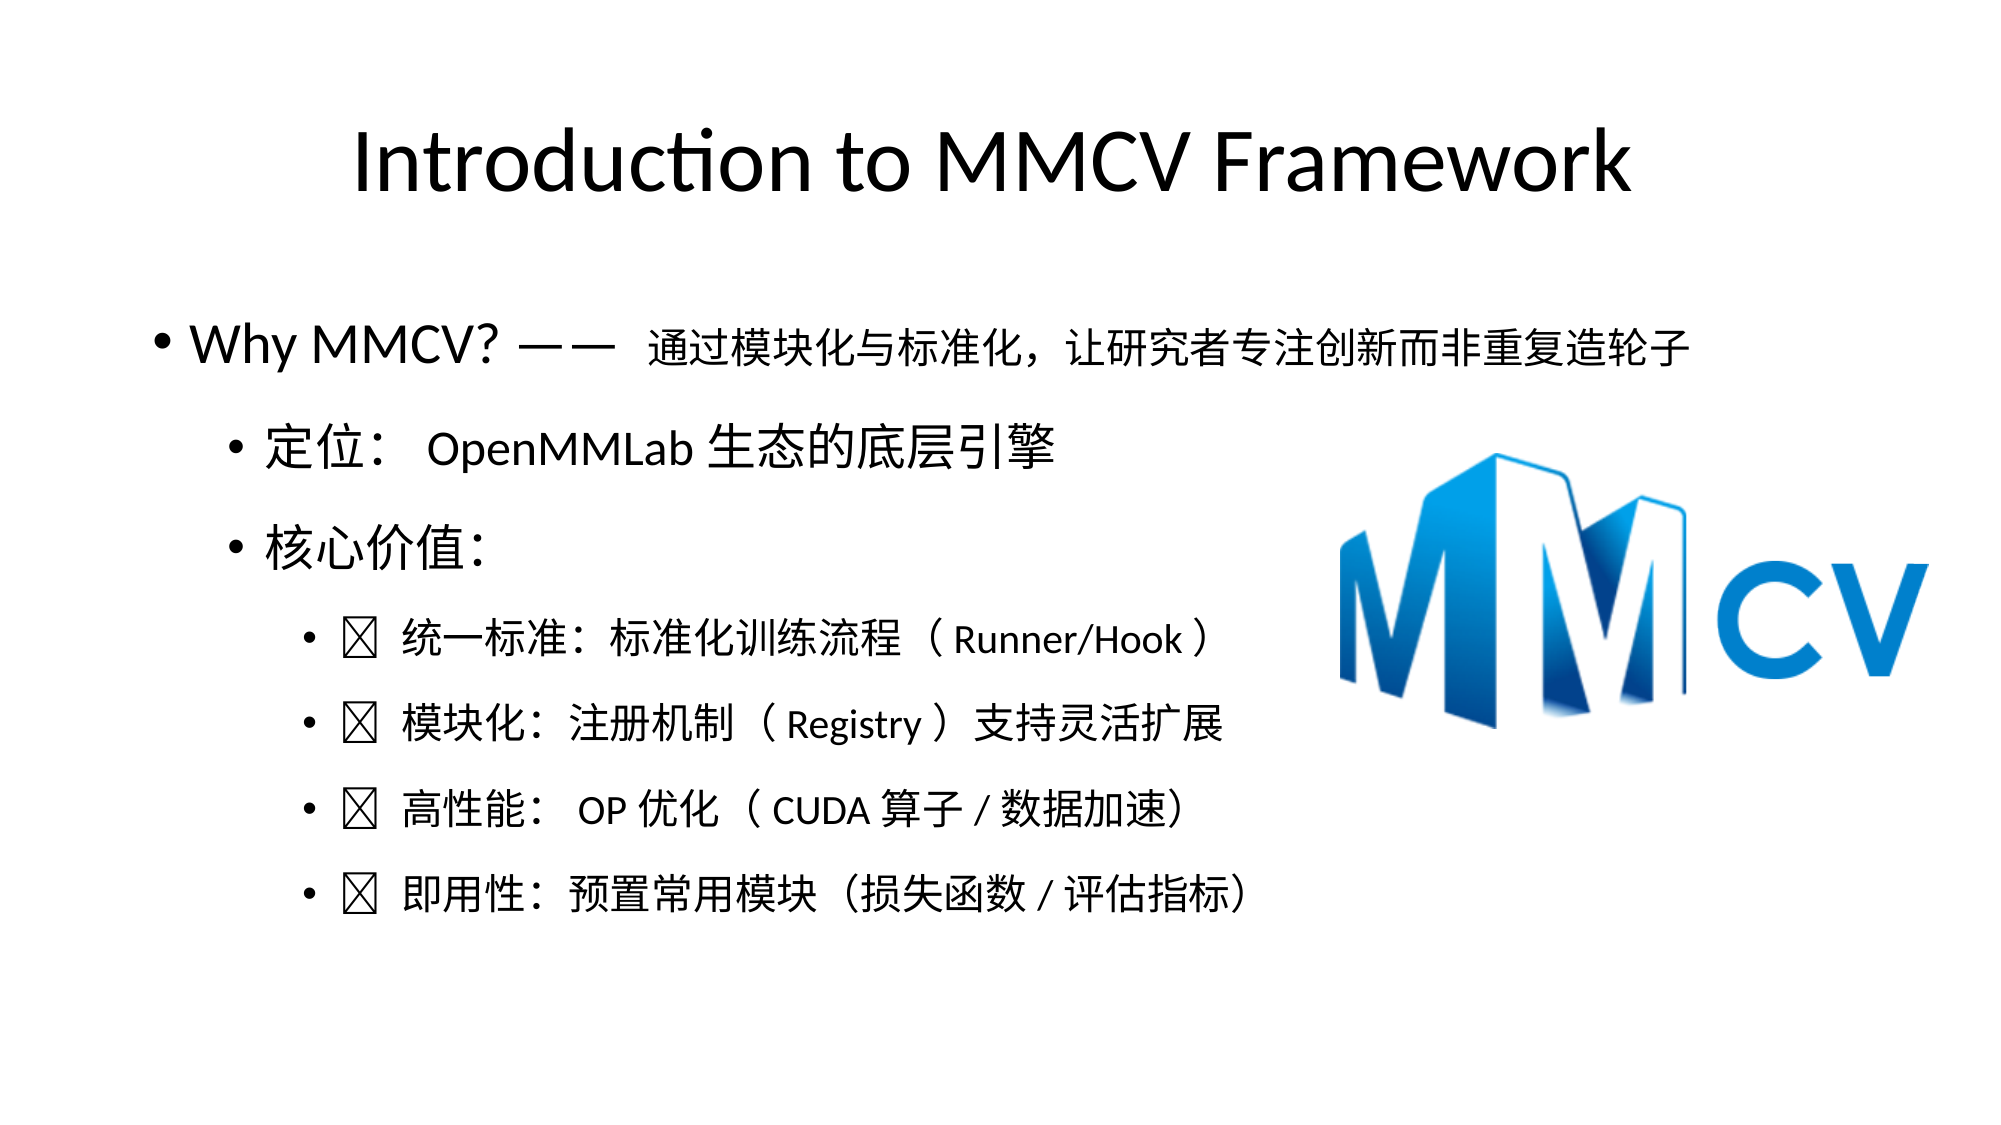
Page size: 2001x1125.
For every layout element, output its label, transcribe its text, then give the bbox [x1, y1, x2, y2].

list Why MMCV? —— 通过模块化与标准化，让研究者专注创新而非重复造轮子 定位：OpenMMLab生态的底层引擎 核心价值： ✅ 统一标准：标准化训练流程（Runner/Hook） ✅ 模块化：注册机制（Registry）支持灵活扩展 ✅ 高性能：OP优化（CUDA算子/数据加速） ✅ 即用性：预置常用模块（损失函数/评估指标） [137, 263, 1863, 977]
title Introduction to MMCV Framework [336, 82, 1663, 241]
picture [1339, 453, 1930, 729]
